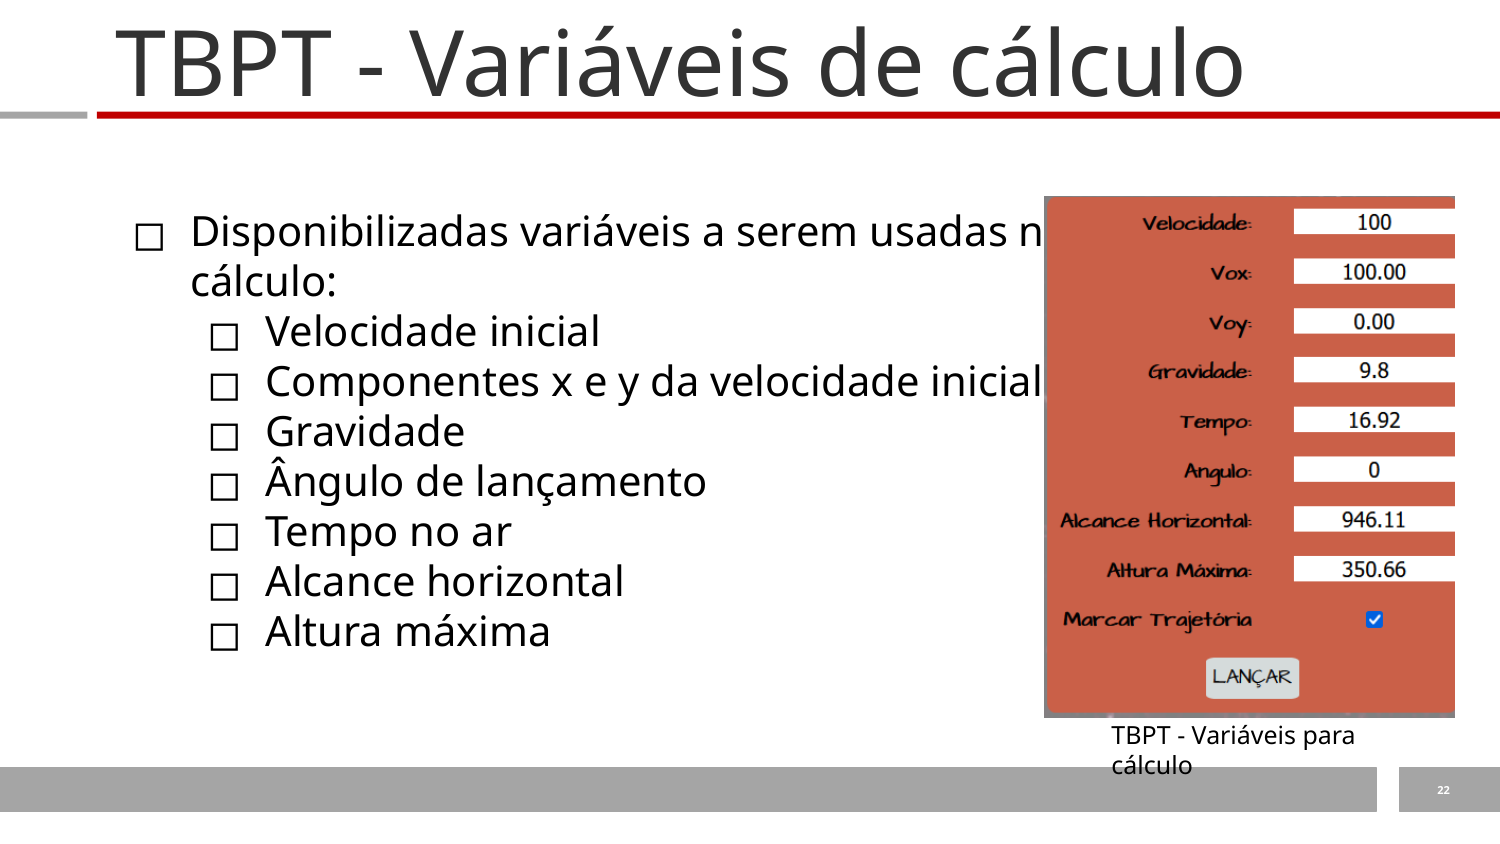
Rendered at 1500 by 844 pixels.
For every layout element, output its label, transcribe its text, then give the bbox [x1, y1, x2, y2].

text_box TBPT - Variáveis para cálculo [1096, 727, 1447, 795]
picture [1044, 196, 1456, 719]
title TBPT - Variáveis de cálculo [100, 0, 1438, 121]
slide_number ‹#› [1399, 776, 1488, 807]
list Disponibilizadas variáveis a serem usadas no cálculo: Velocidade inicial Componentes x e y da velocidade inicial Gravidade Ângulo de lançamento Tempo no ar Alcance horizontal Altura máxima [100, 196, 1096, 751]
